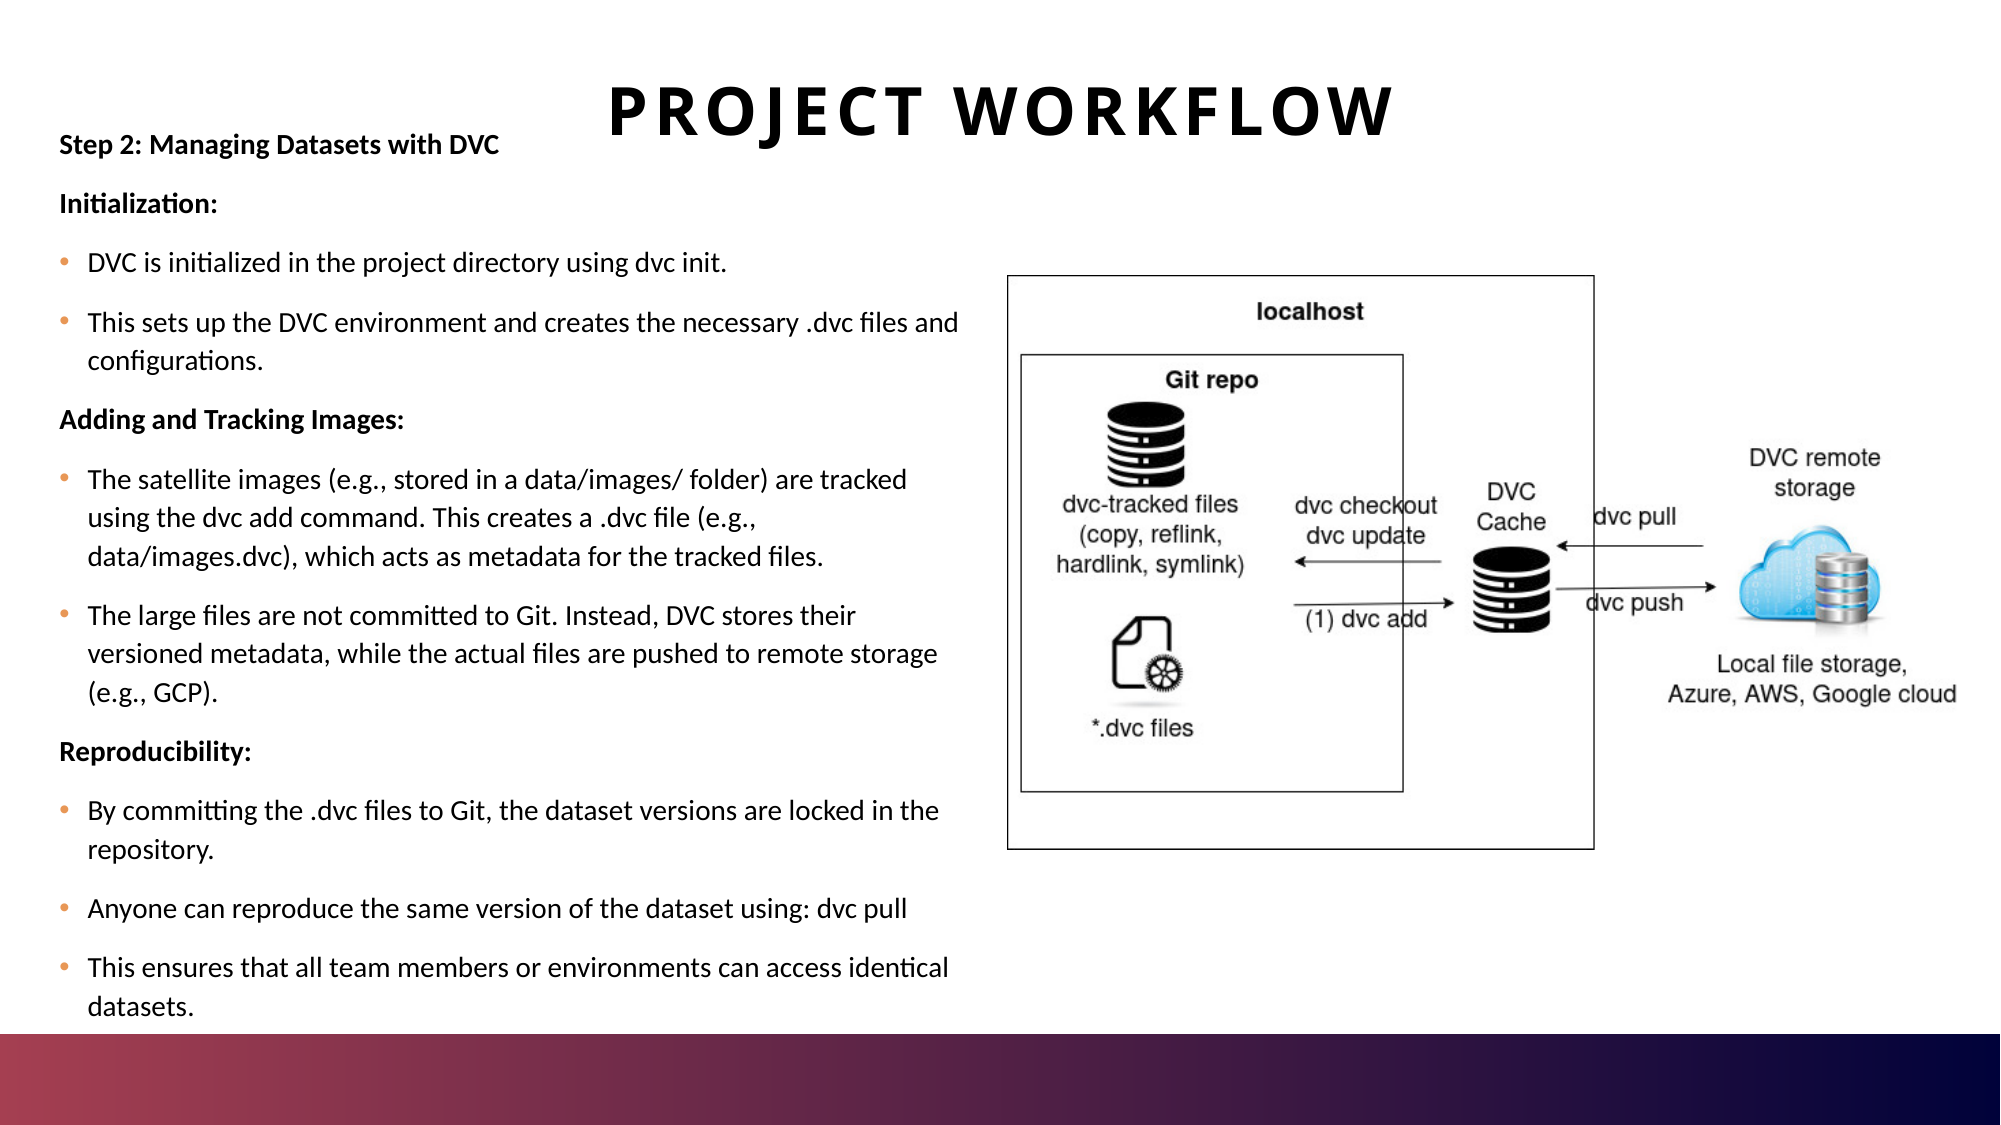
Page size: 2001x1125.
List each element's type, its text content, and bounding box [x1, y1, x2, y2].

title Project Workflow [137, 5, 1863, 223]
text_box [0, 1033, 2000, 1125]
picture [1006, 275, 1970, 850]
list Step 2: Managing Datasets with DVC Initialization: DVC is initialized in the project directory using dvc init. This sets up the DVC environment and creates the necessary .dvc files and configurations. Adding and Tracking Images: The satellite images (e.g., stored in a data/images/ folder) are tracked using the dvc add command. This creates a .dvc file (e.g., data/images.dvc), which acts as metadata for the tracked files. The large files are not committed to Git. Instead, DVC stores their versioned metadata, while the actual files are pushed to remote storage (e.g., GCP). Reproducibility: By committing the .dvc files to Git, the dataset versions are locked in the repository. Anyone can reproduce the same version of the dataset using: dvc pull This ensures that all team members or environments can access identical datasets. [44, 114, 979, 924]
